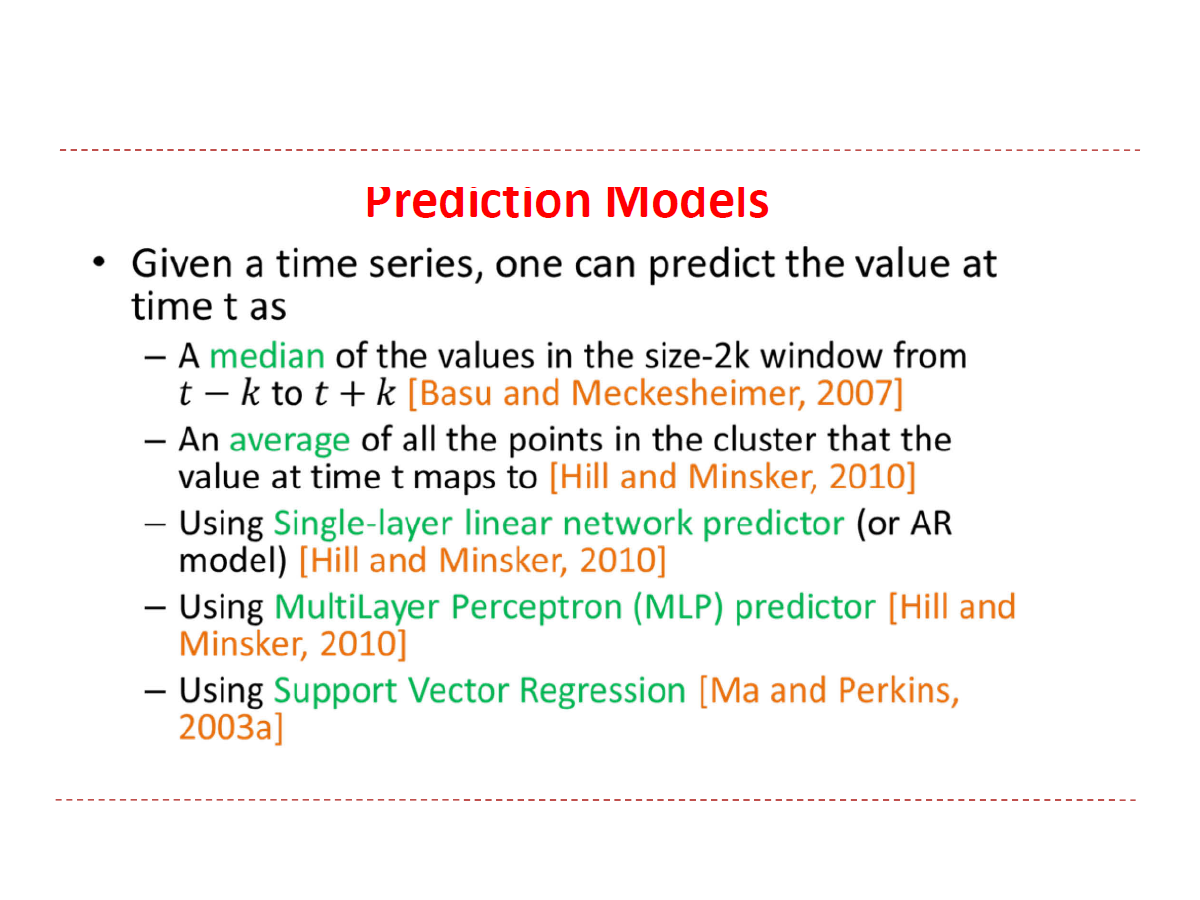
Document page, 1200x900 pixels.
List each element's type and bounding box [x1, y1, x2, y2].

picture [74, 187, 1072, 751]
